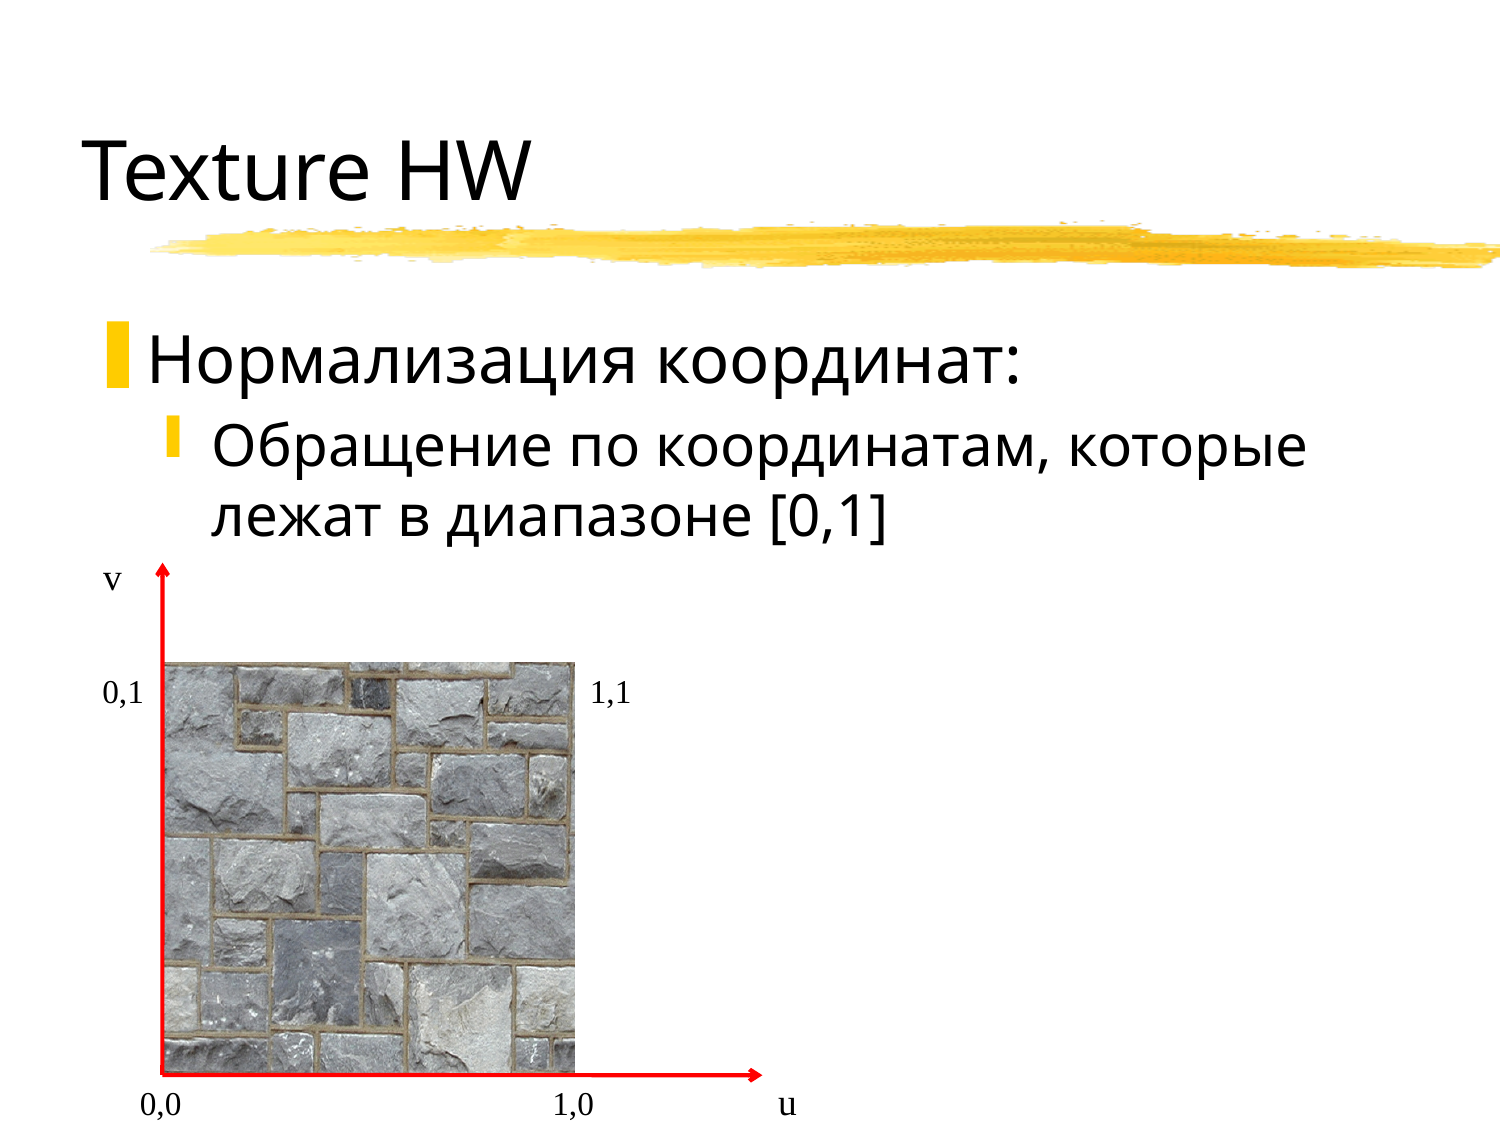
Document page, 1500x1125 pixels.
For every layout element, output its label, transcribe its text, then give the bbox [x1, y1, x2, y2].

picture [150, 215, 1500, 279]
title Texture HW [66, 37, 1342, 226]
list Нормализация координат: Обращение по координатам, которые лежат в диапазоне [0,1] [74, 309, 1351, 588]
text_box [74, 549, 826, 1125]
